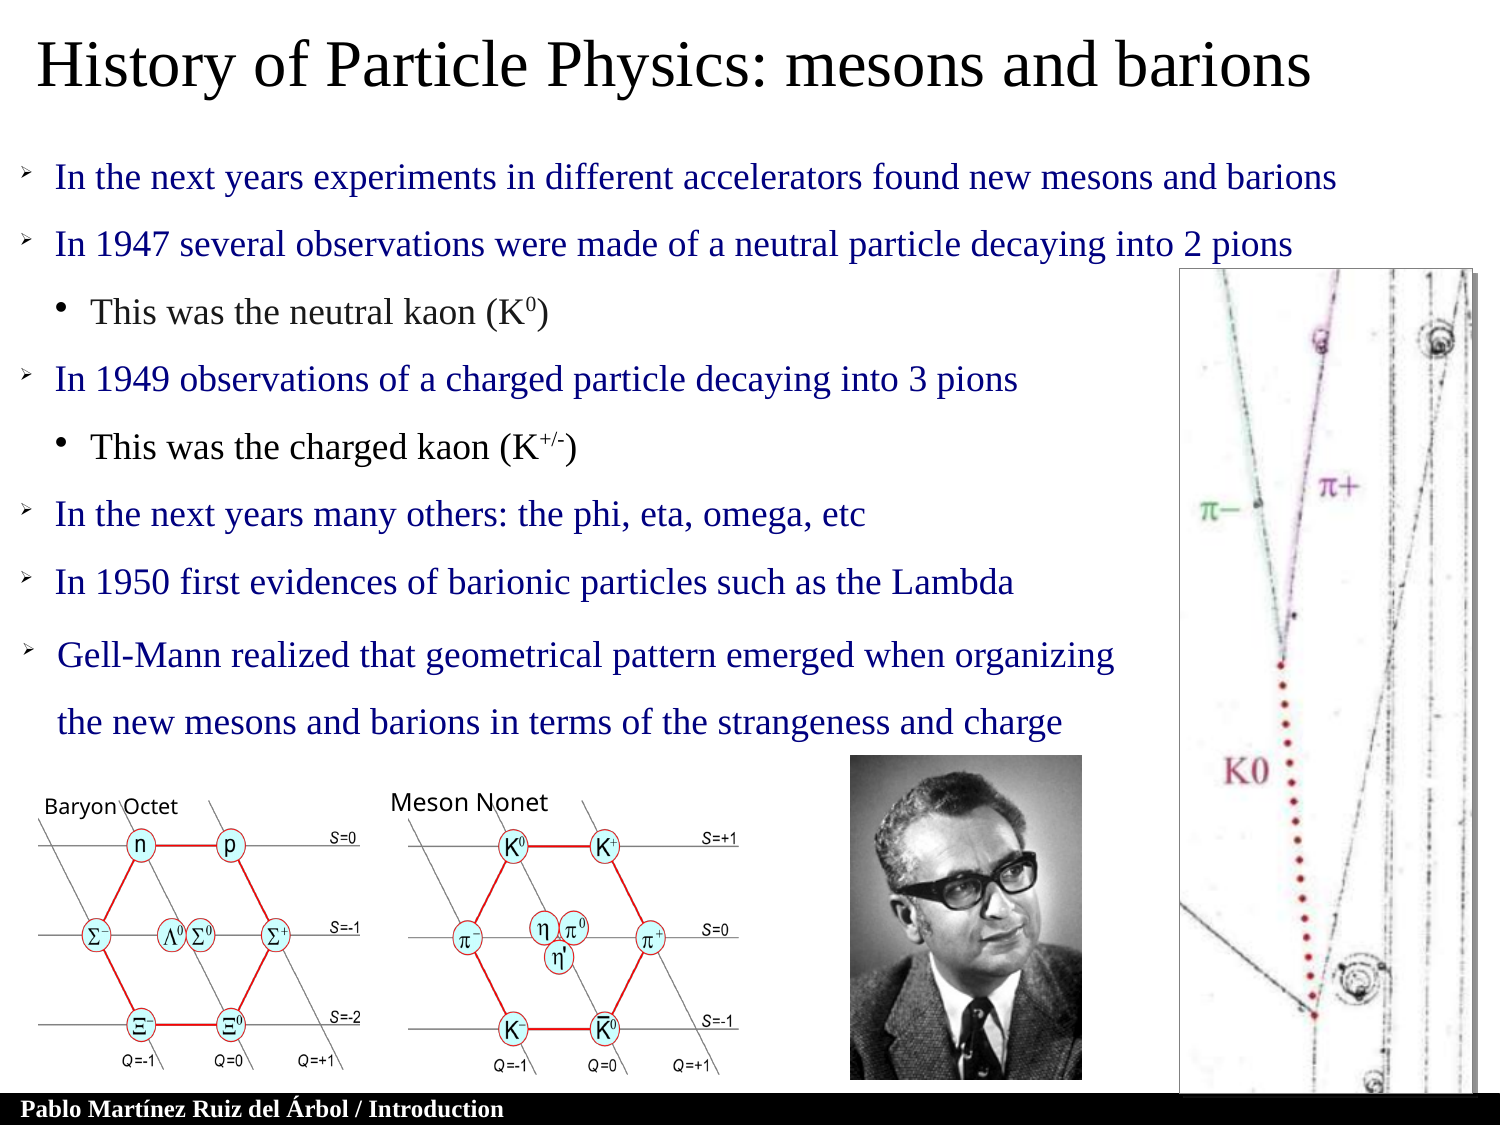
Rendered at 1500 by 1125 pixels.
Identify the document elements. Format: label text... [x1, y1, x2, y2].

text_box Baryon Octet [29, 781, 194, 842]
picture [37, 800, 360, 1070]
picture [1178, 268, 1474, 1094]
text_box History of Particle Physics: mesons and barions [16, 12, 1335, 117]
picture [407, 800, 739, 1075]
text_box In the next years experiments in different accelerators found new mesons and barions In 1947 several observations were made of a neutral particle decaying into 2 pions This was the neutral kaon (K0) In 1949 observations of a charged particle decaying into 3 pions This was the charged kaon (K+/-) In the next years many others: the phi, eta, omega, etc In 1950 first evidences of barionic particles such as the Lambda [0, 117, 1500, 260]
picture [850, 755, 1082, 1080]
text_box Gell-Mann realized that geometrical pattern emerged when organizing the new mesons and barions in terms of the strangeness and charge [2, 594, 1146, 738]
text_box Meson Nonet [375, 778, 564, 824]
